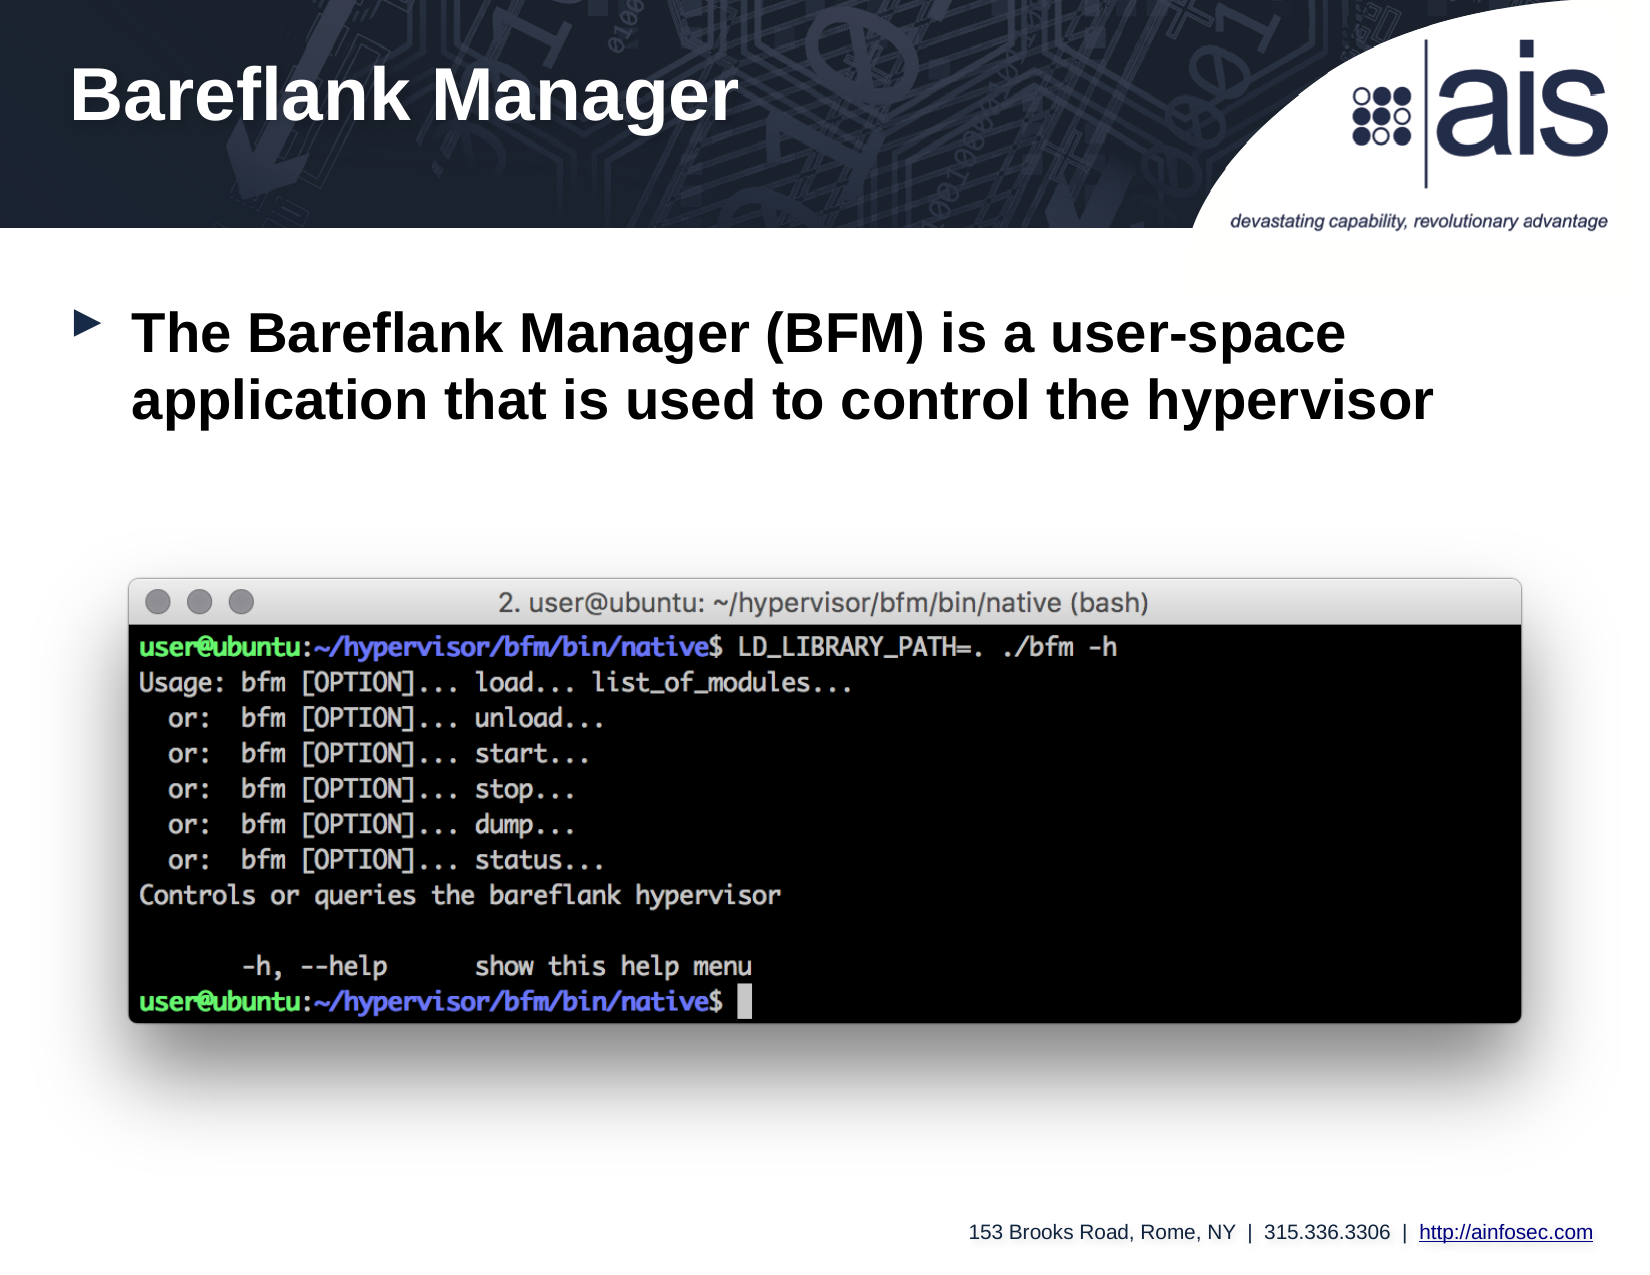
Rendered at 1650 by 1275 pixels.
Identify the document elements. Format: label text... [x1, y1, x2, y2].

picture [0, 0, 1638, 1275]
list The Bareflank Manager (BFM) is a user-space application that is used to control the hypervisor [52, 287, 1598, 509]
list Bareflank Manager [52, 34, 1188, 148]
